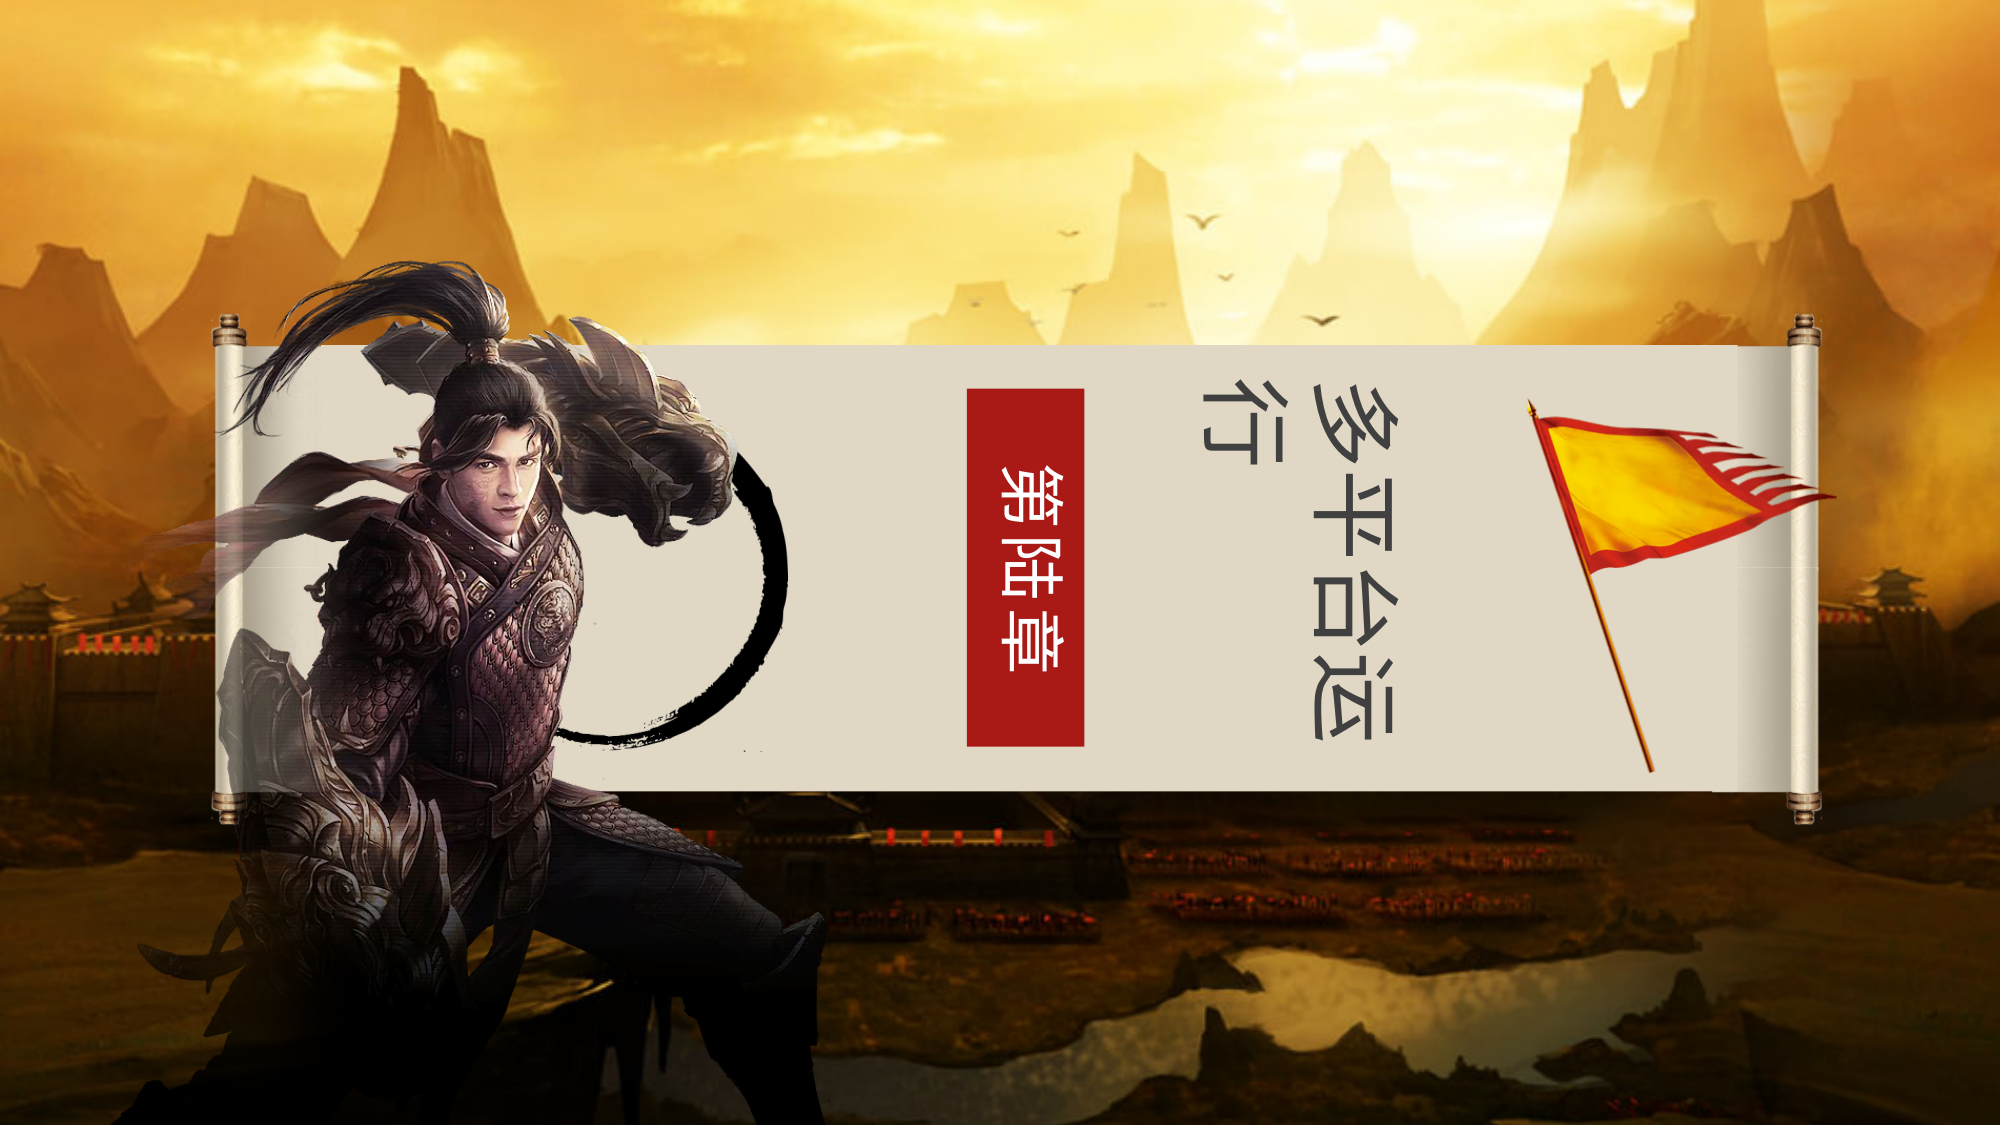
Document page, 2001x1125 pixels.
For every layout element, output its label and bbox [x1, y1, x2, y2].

text_box [836, 312, 1822, 826]
text_box [966, 388, 1085, 747]
picture [0, 0, 2000, 1125]
